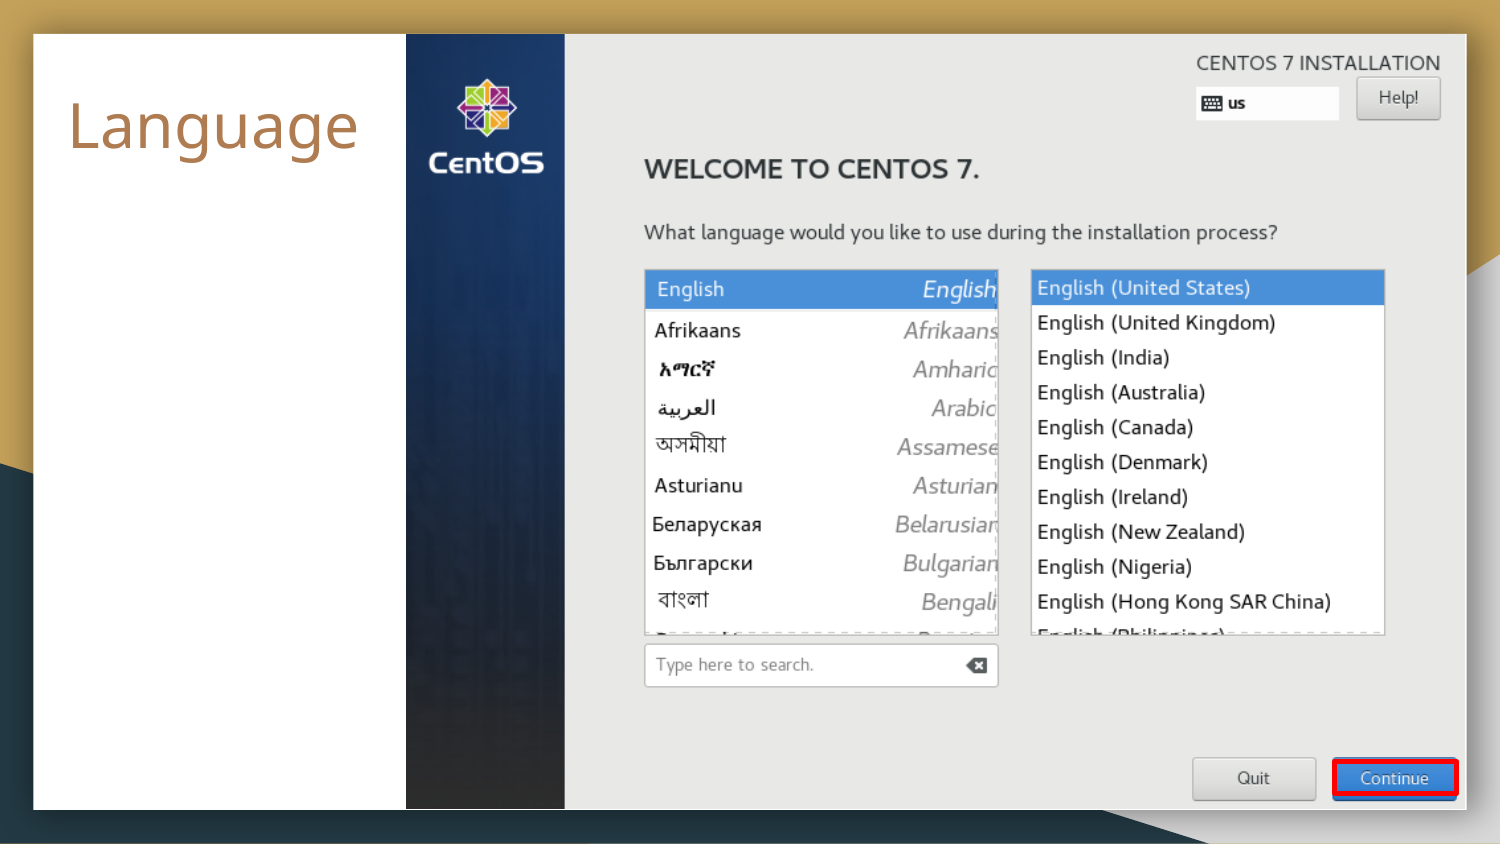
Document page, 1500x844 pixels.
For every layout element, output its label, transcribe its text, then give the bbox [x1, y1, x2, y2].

picture [405, 34, 1465, 809]
title Language [52, 67, 400, 294]
